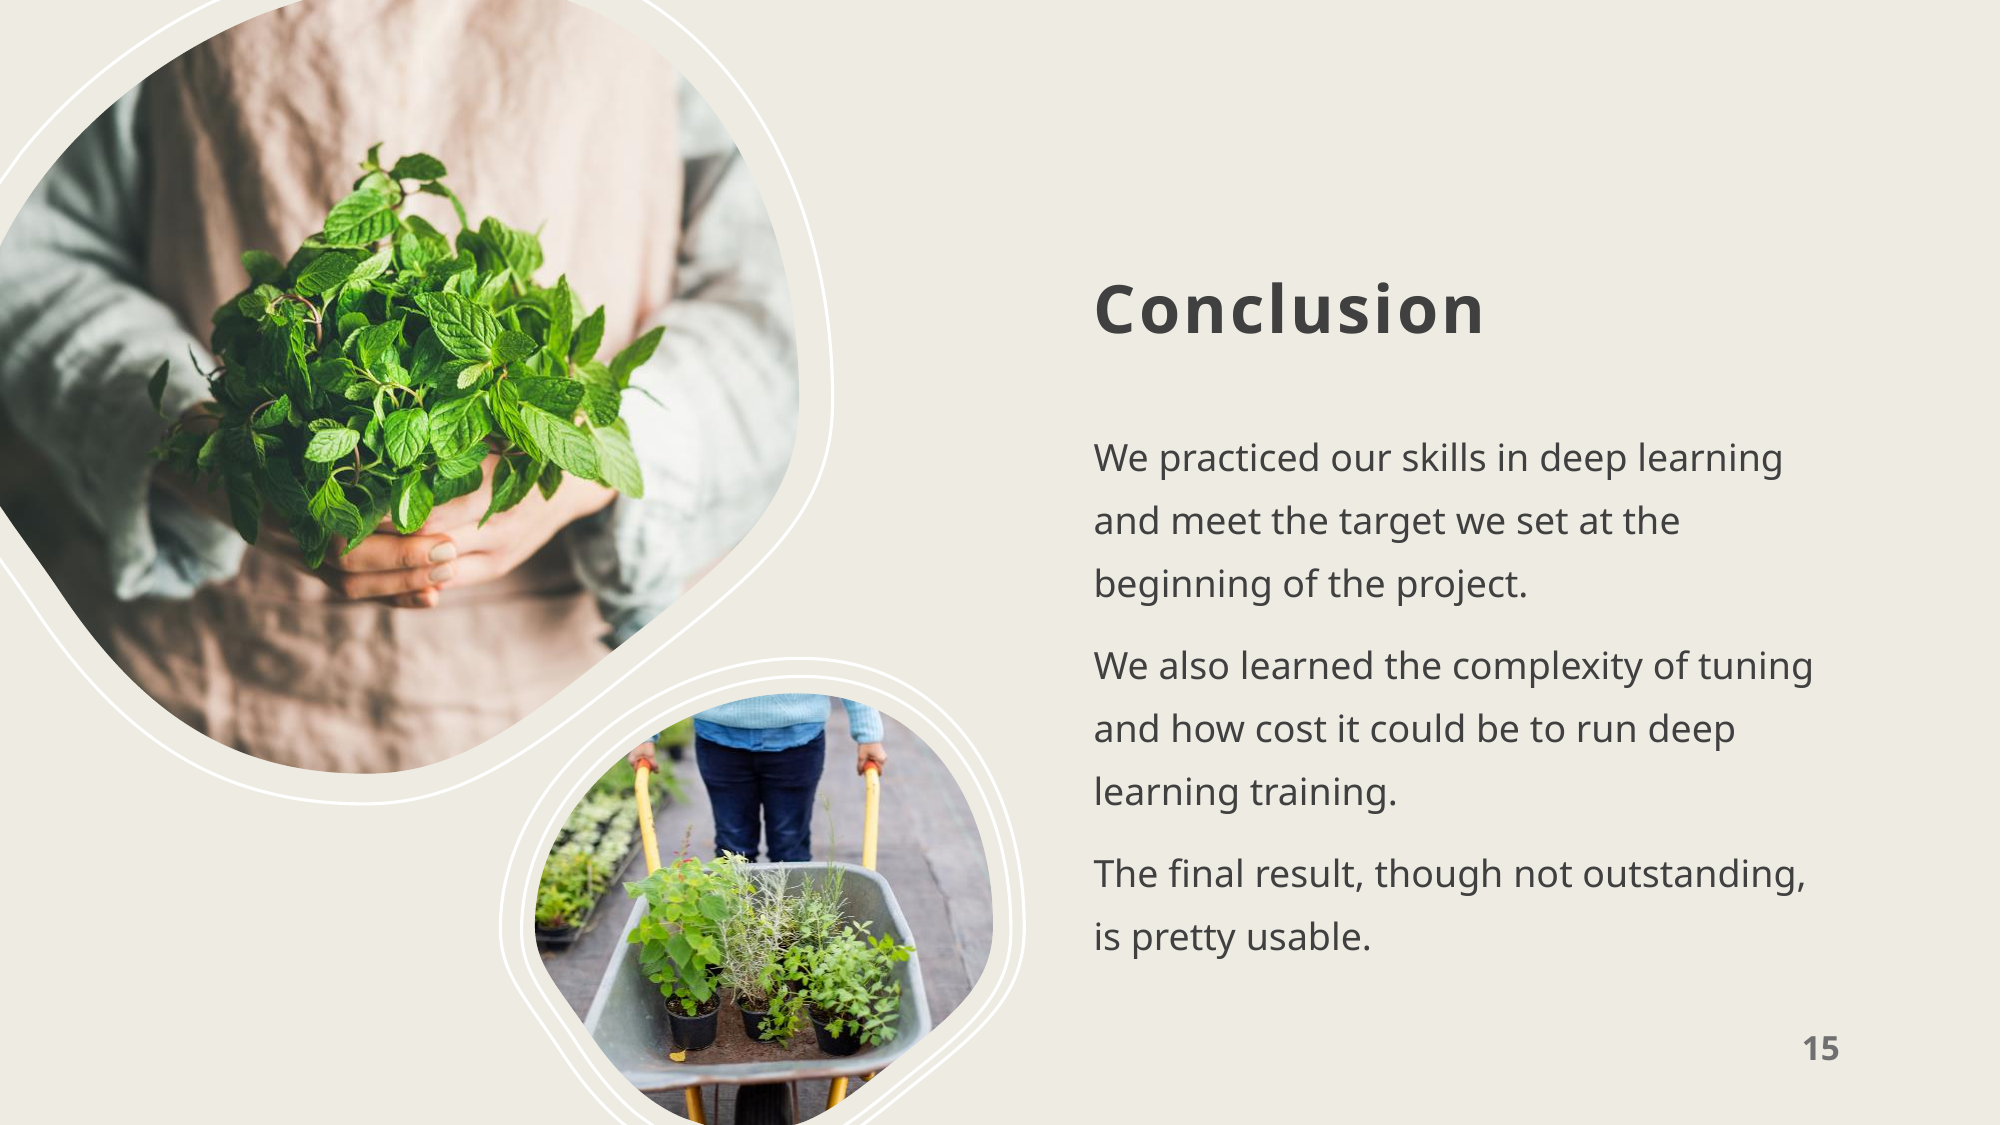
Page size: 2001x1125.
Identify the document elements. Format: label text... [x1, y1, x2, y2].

picture [0, 0, 994, 1125]
title Conclusion [1075, 129, 1875, 362]
slide_number 15 [1757, 1012, 1885, 1088]
list We practiced our skills in deep learning and meet the target we set at the beginning of the project. We also learned the complexity of tuning and how cost it could be to run deep learning training. The final result, though not outstanding, is pretty usable. [1075, 397, 1854, 976]
